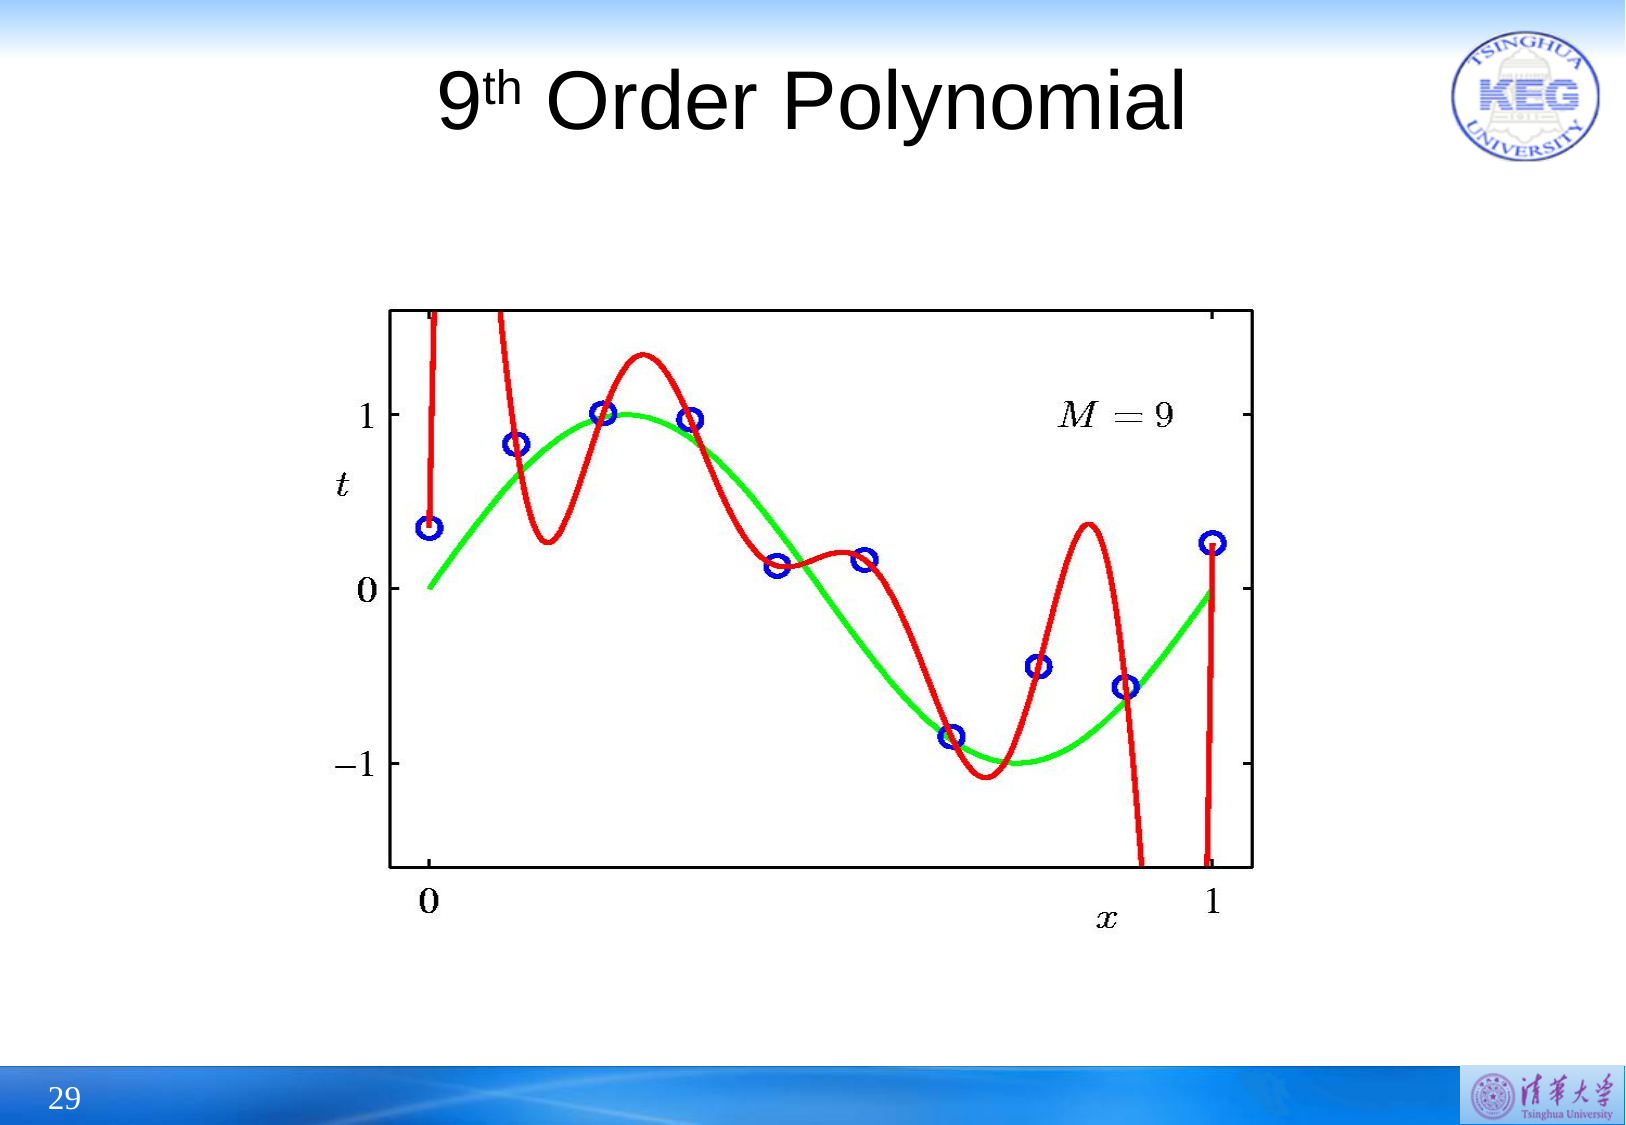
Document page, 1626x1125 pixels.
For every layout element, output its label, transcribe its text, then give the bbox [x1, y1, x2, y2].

title 9th Order Polynomial [44, 30, 1581, 162]
picture [0, 1065, 1625, 1125]
picture [1450, 30, 1604, 163]
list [319, 294, 1268, 946]
